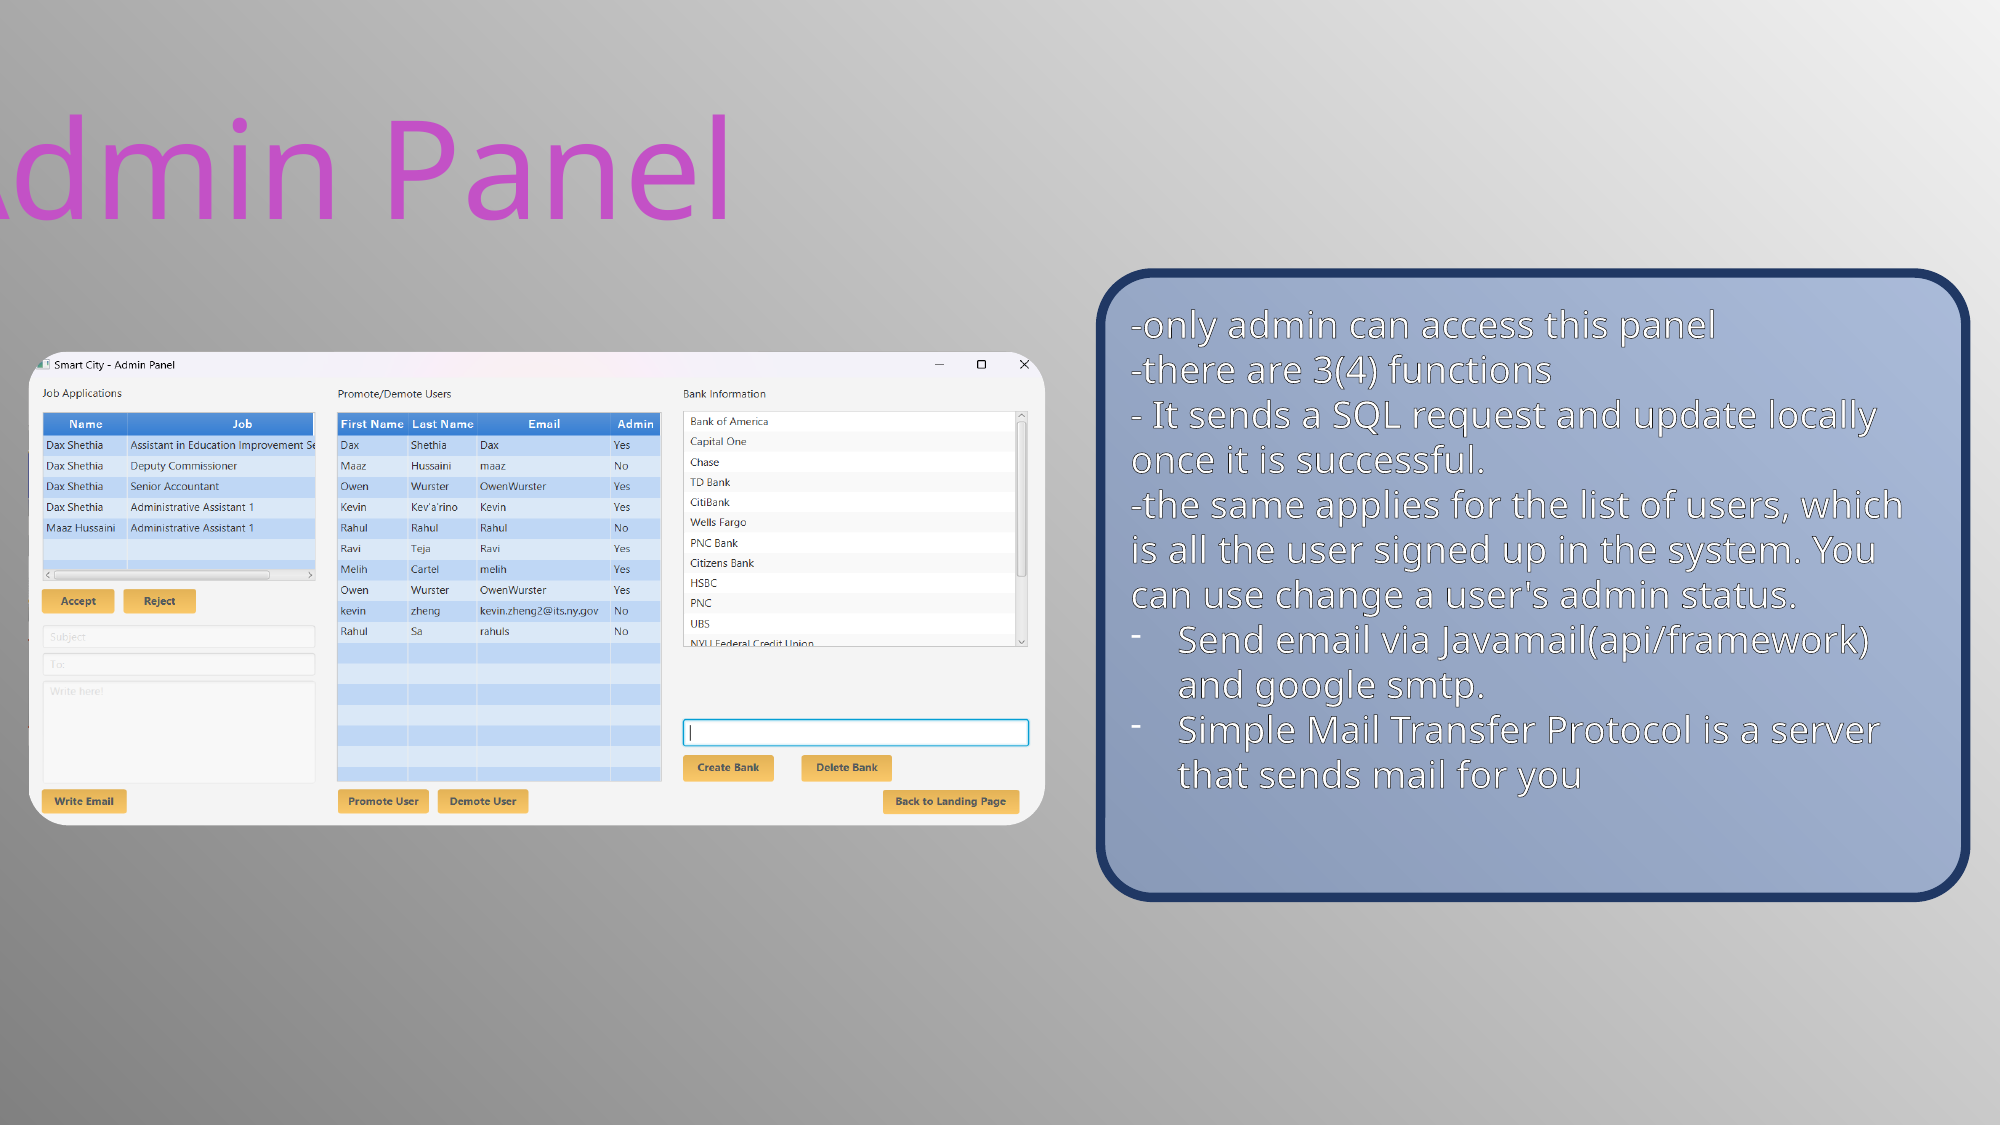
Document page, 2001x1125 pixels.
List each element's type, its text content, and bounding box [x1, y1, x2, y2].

text_box -only admin can access this panel -there are 3(4) functions - It sends a SQL request and update locally once it is successful. -the same applies for the list of users, which is all the user signed up in the system. You can use change a user's admin status. Send email via Javamail(api/framework) and google smtp. Simple Mail Transfer Protocol is a server that sends mail for you [1115, 293, 1956, 849]
text_box Admin Panel [0, 74, 753, 255]
text_box [1099, 271, 1967, 899]
picture [27, 351, 1046, 826]
